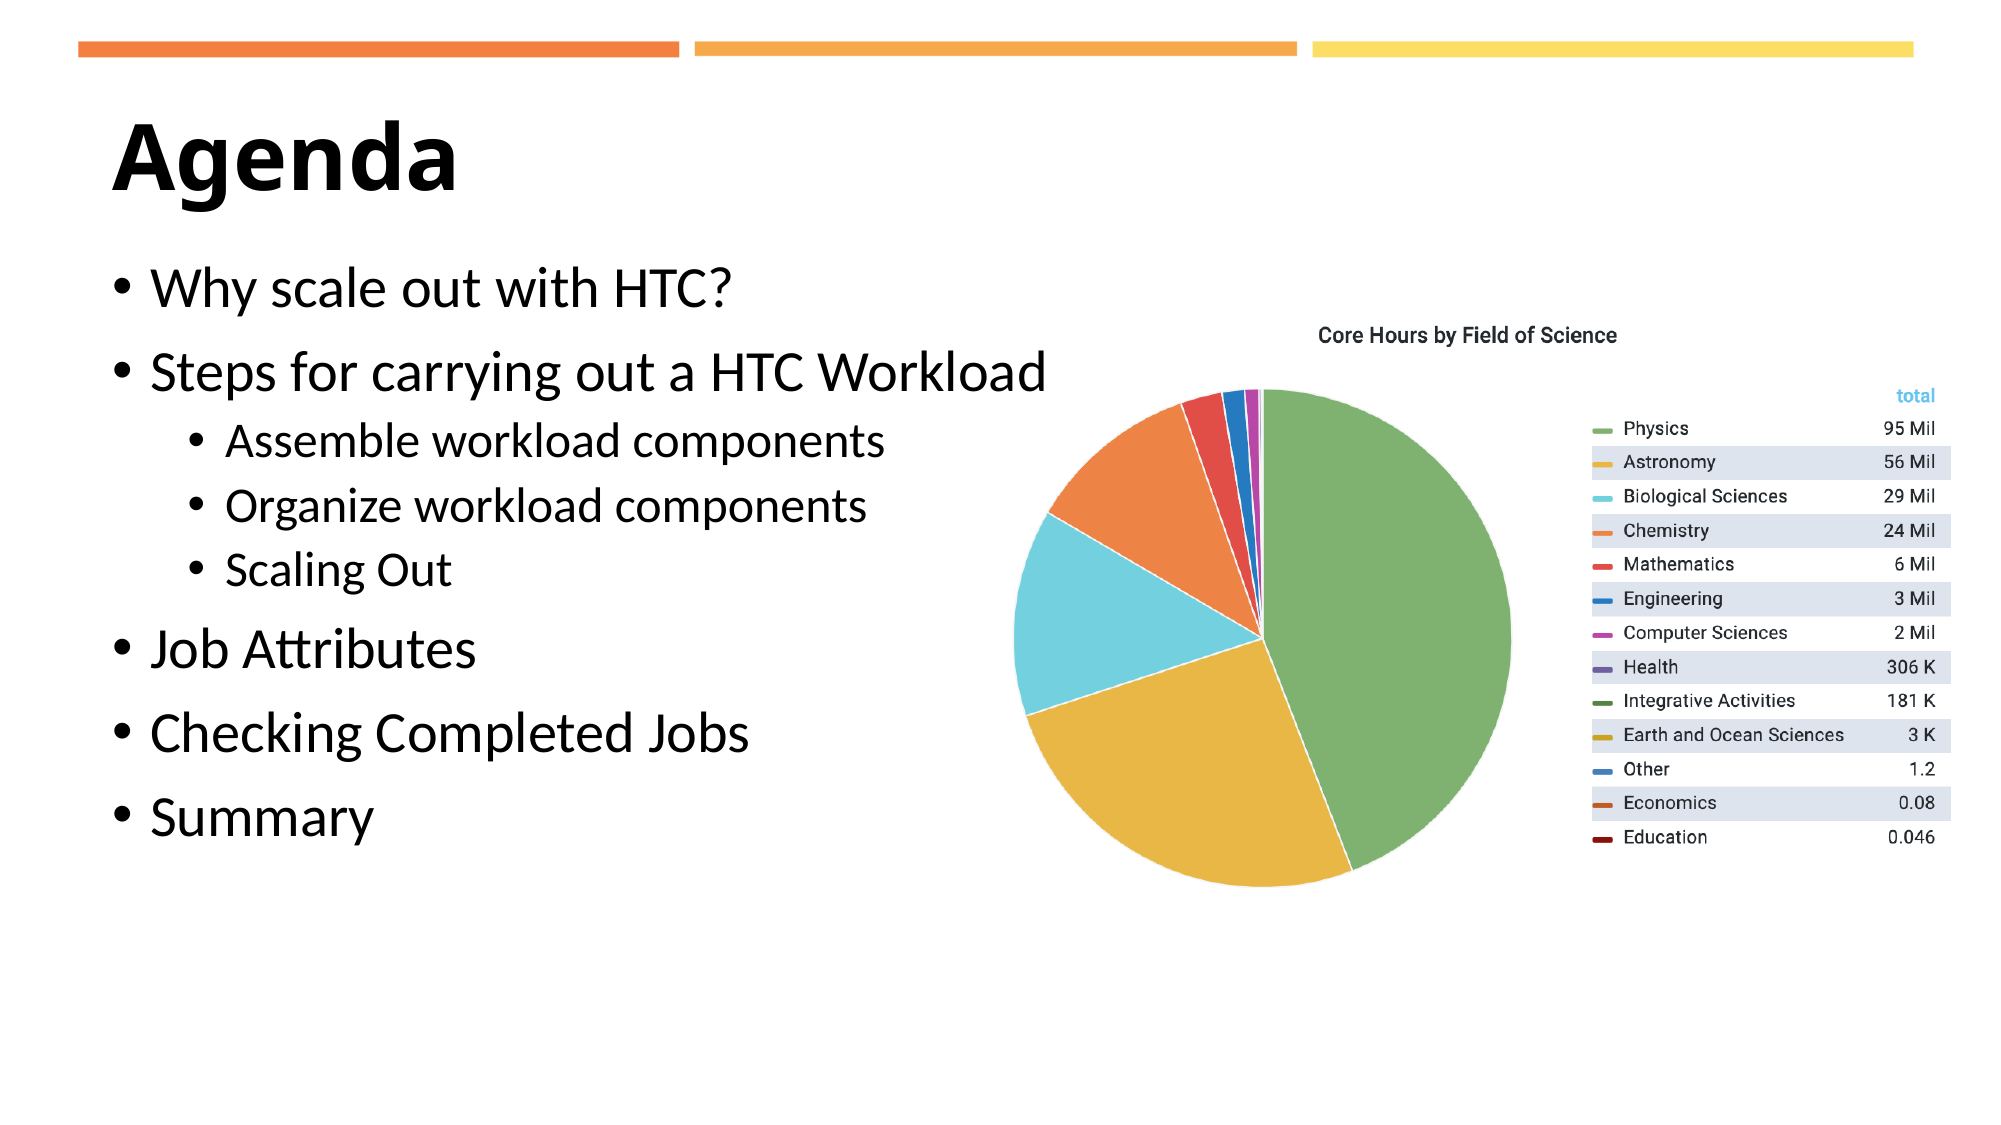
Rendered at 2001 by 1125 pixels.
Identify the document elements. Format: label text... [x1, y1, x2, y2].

picture [68, 27, 1932, 80]
title Agenda [97, 80, 1823, 250]
picture [997, 315, 1971, 939]
list Why scale out with HTC? Steps for carrying out a HTC Workload Assemble workload components Organize workload components Scaling Out Job Attributes Checking Completed Jobs Summary [97, 250, 1823, 964]
